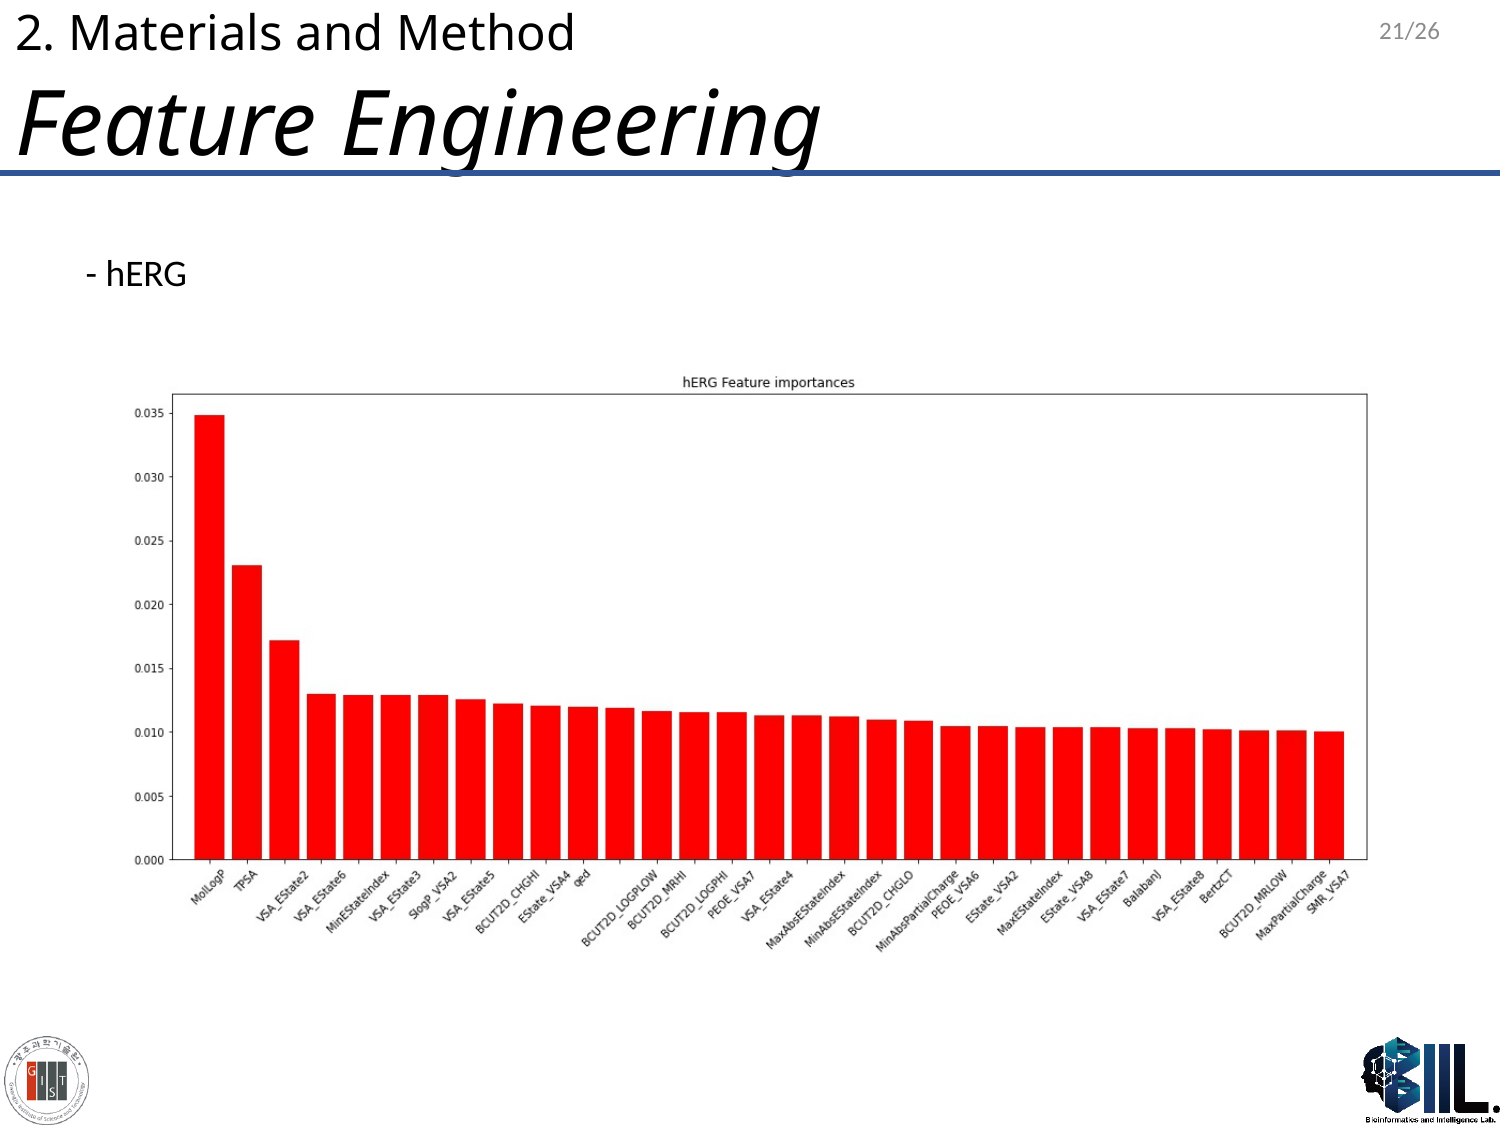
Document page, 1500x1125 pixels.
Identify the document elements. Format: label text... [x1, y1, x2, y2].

picture [1361, 1037, 1500, 1125]
text_box Feature Engineering [0, 176, 1238, 183]
slide_number 21/26 [1117, 0, 1455, 60]
title 2. Materials and Method [0, 0, 602, 68]
picture [4, 1036, 89, 1125]
text_box Feature Engineering [0, 68, 1238, 170]
picture [126, 369, 1374, 961]
text_box - hERG [70, 241, 1419, 301]
